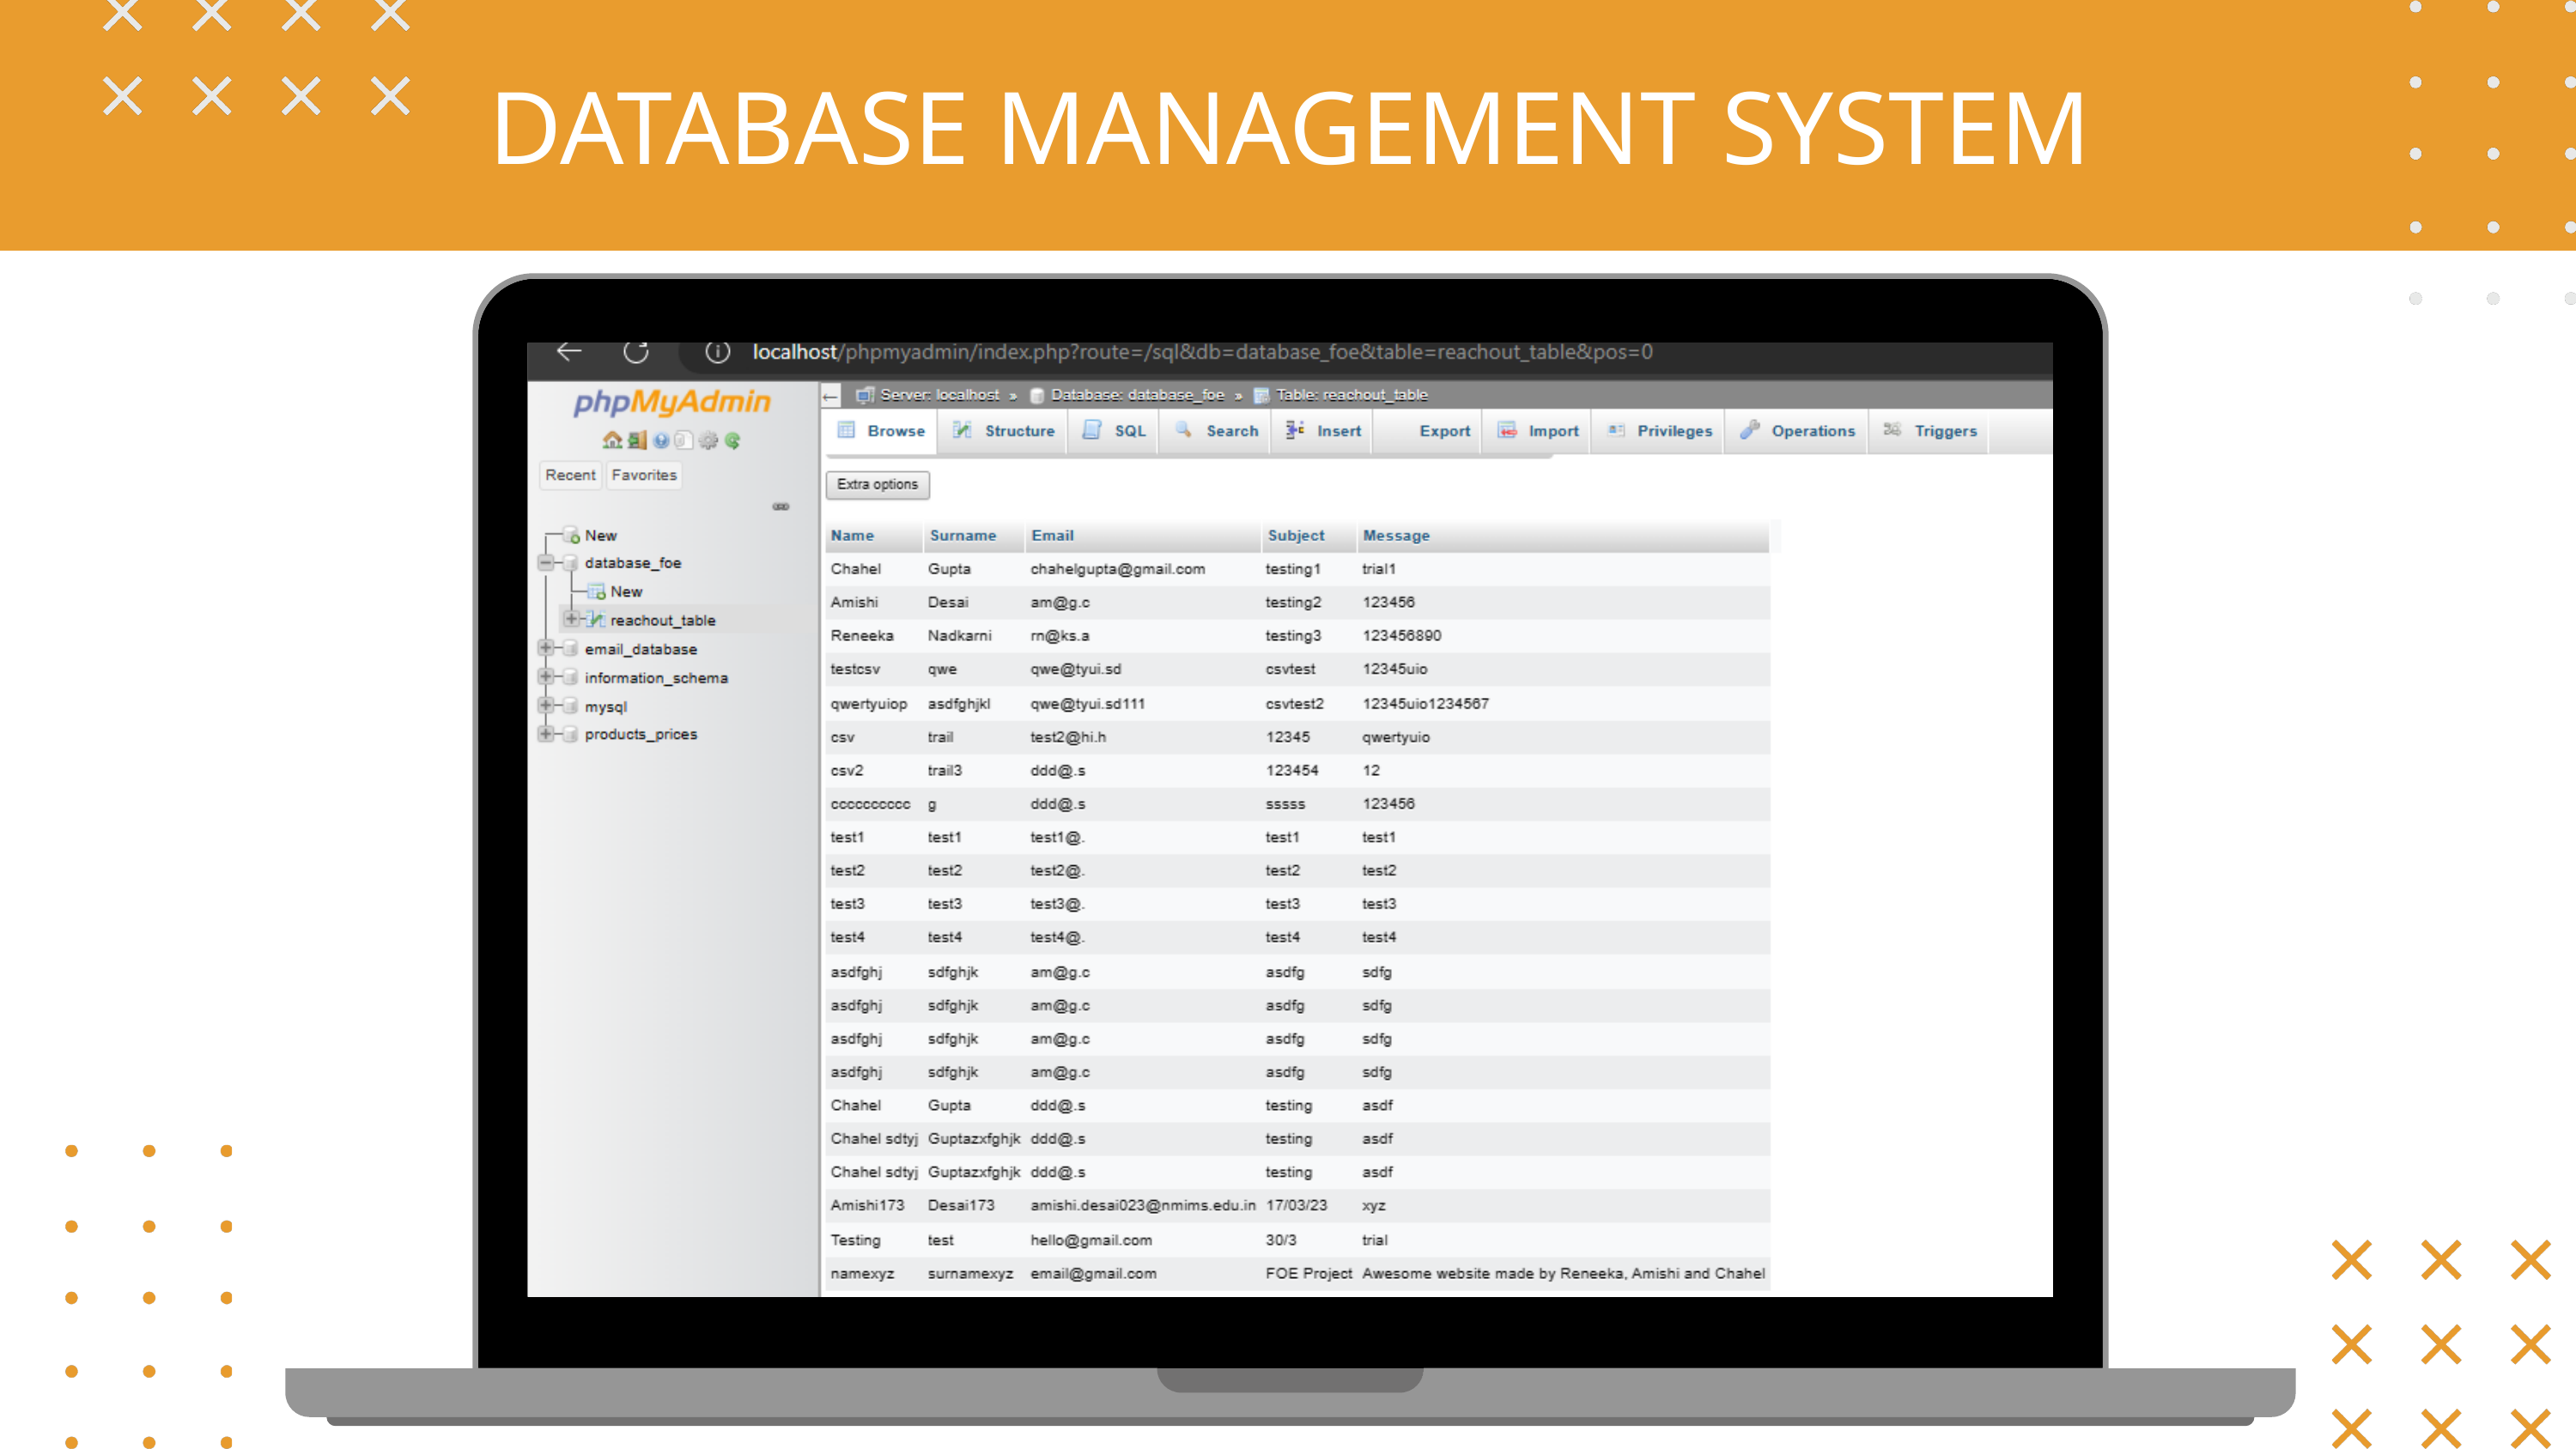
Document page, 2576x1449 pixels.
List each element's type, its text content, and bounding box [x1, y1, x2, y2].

picture [2331, 1232, 2576, 1449]
text_box DATABASE MANAGEMENT SYSTEM [444, 83, 2137, 185]
picture [101, 0, 411, 117]
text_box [0, 250, 2576, 1449]
picture [2348, 0, 2576, 305]
picture [4, 1143, 233, 1449]
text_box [285, 272, 2296, 1427]
